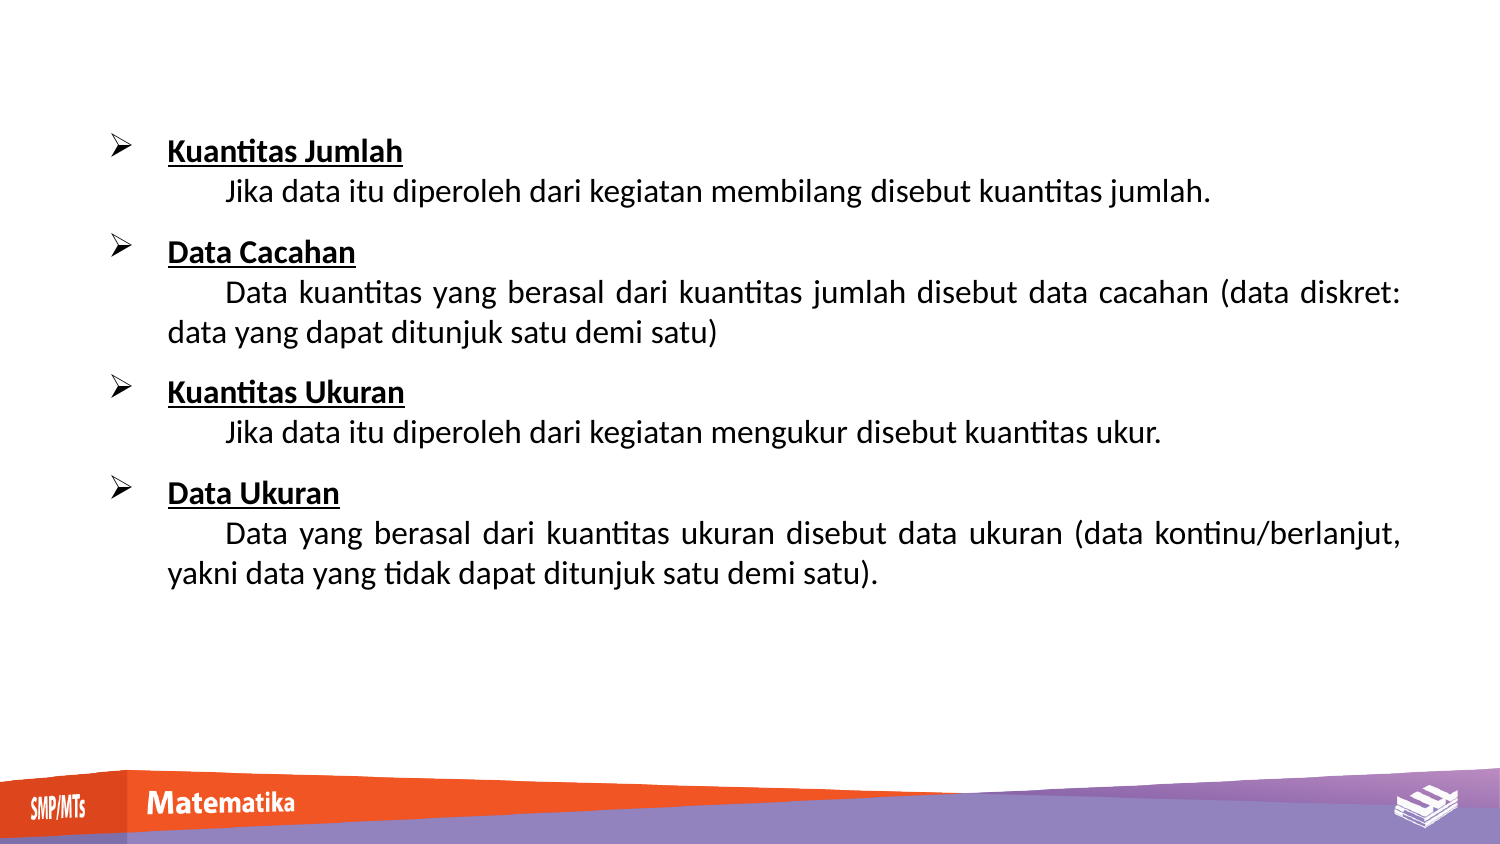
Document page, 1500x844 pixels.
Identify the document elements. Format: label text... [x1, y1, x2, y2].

picture [0, 768, 1500, 844]
text_box Kuantitas Jumlah Jika data itu diperoleh dari kegiatan membilang disebut kuantitas jumlah. Data Cacahan Data kuantitas yang berasal dari kuantitas jumlah disebut data cacahan (data diskret: data yang dapat ditunjuk satu demi satu) Kuantitas Ukuran Jika data itu diperoleh dari kegiatan mengukur disebut kuantitas ukur. Data Ukuran Data yang berasal dari kuantitas ukuran disebut data ukuran (data kontinu/berlanjut, yakni data yang tidak dapat ditunjuk satu demi satu). [93, 122, 1418, 599]
